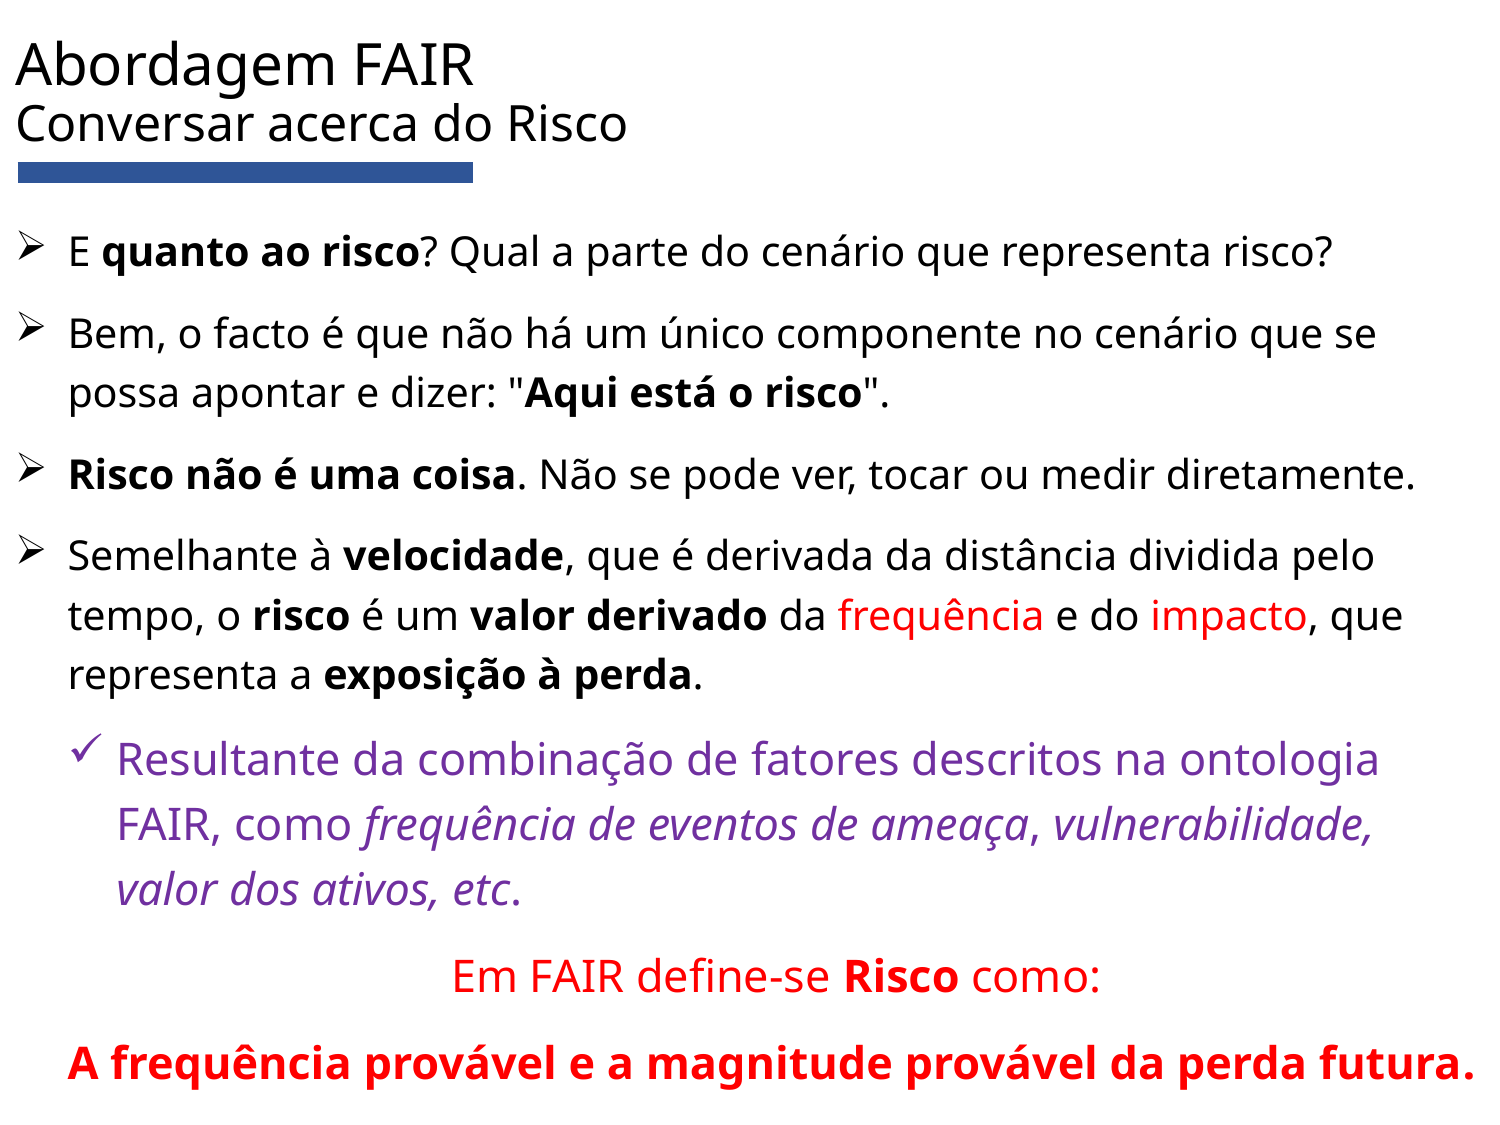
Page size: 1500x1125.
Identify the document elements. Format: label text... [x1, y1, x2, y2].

title Abordagem FAIR Conversar acerca do Risco [0, 3, 1500, 185]
list E quanto ao risco? Qual a parte do cenário que representa risco? Bem, o facto é que não há um único componente no cenário que se possa apontar e dizer: "Aqui está o risco". Risco não é uma coisa. Não se pode ver, tocar ou medir diretamente. Semelhante à velocidade, que é derivada da distância dividida pelo tempo, o risco é um valor derivado da frequência e do impacto, que representa a exposição à perda. Resultante da combinação de fatores descritos na ontologia FAIR, como frequência de eventos de ameaça, vulnerabilidade, valor dos ativos, etc. Em FAIR define-se Risco como: A frequência provável e a magnitude provável da perda futura. [0, 208, 1500, 1125]
